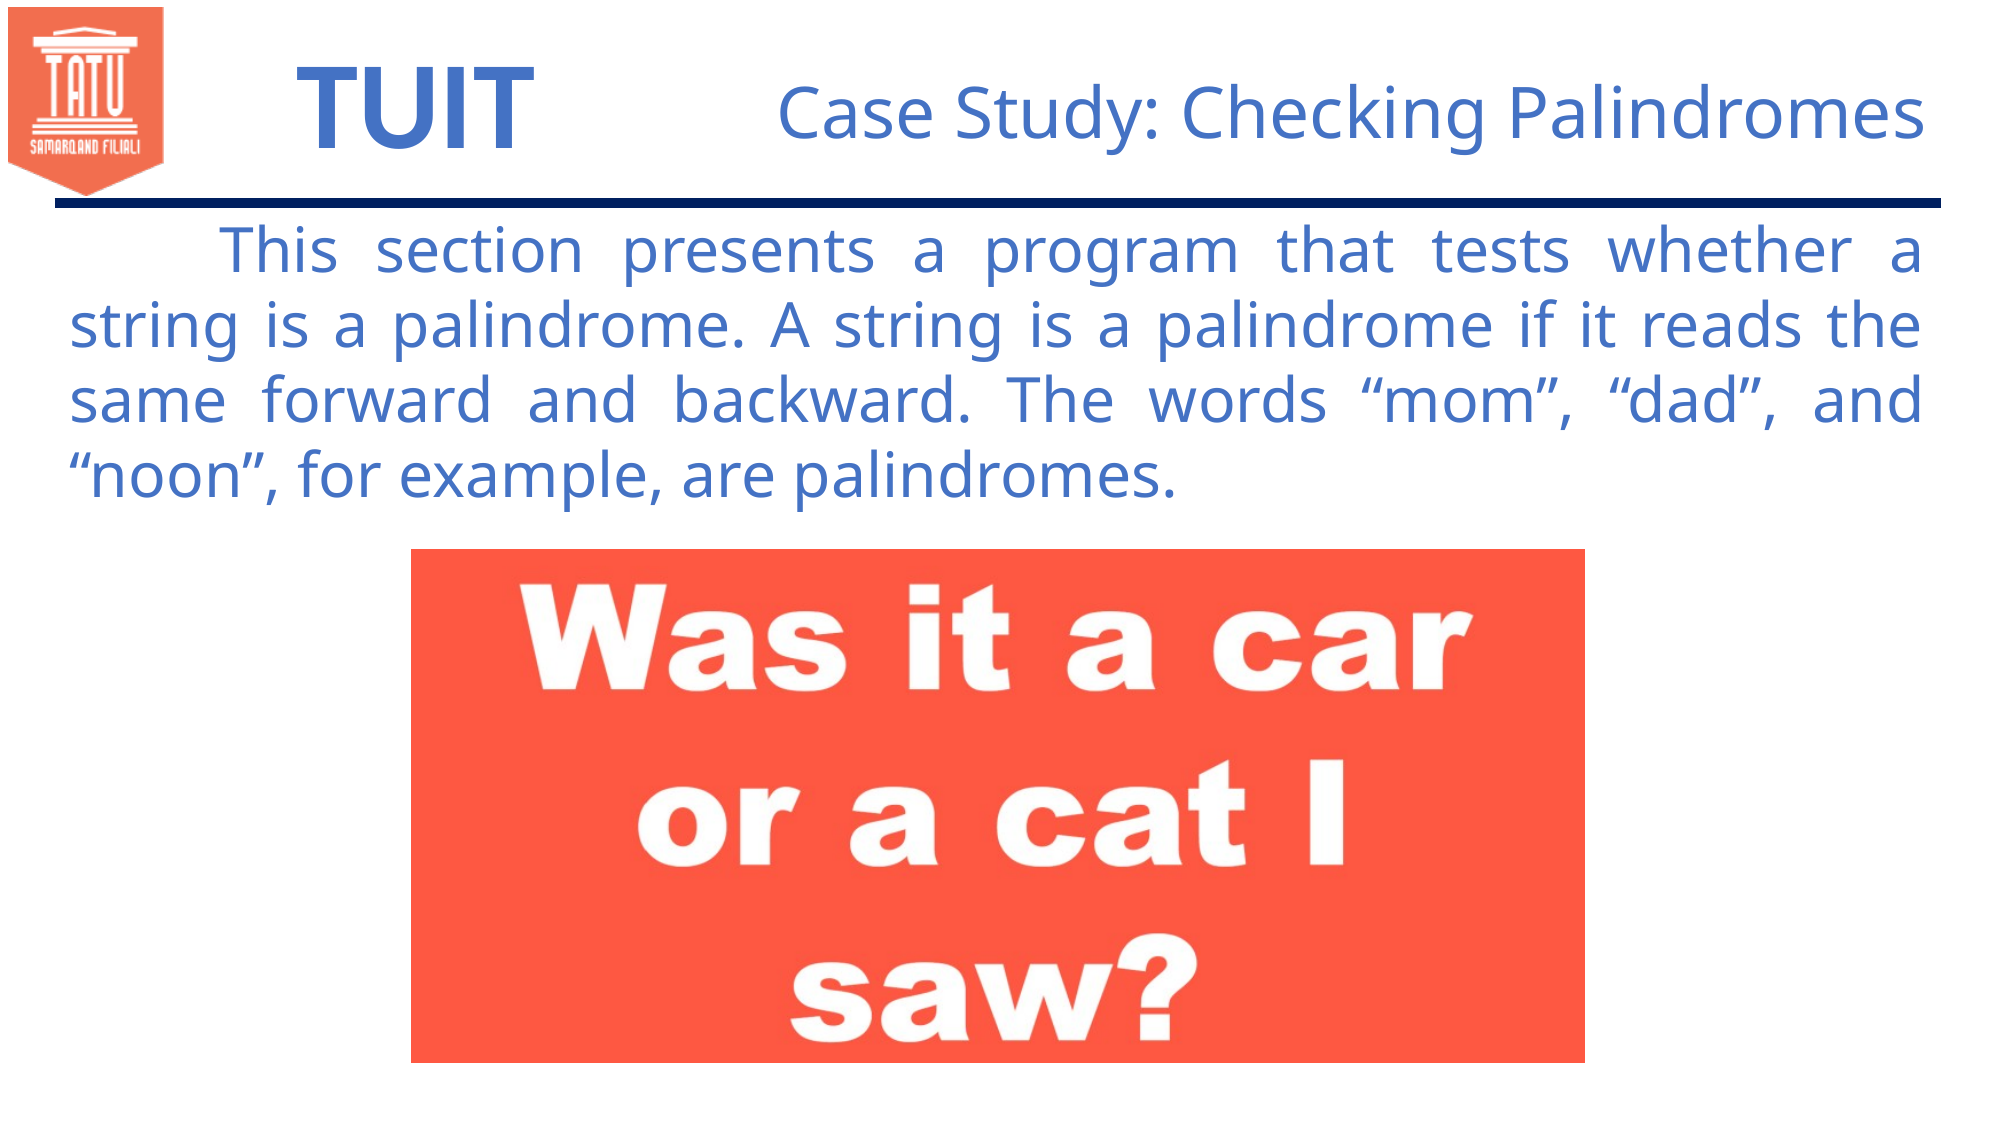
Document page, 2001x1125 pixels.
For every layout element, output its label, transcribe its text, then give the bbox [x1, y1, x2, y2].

picture [411, 549, 1585, 1063]
text_box This section presents a program that tests whether a string is a palindrome. A string is a palindrome if it reads the same forward and backward. The words “mom”, “dad”, and “noon”, for example, are palindromes. [54, 204, 1942, 500]
picture [8, 7, 164, 196]
text_box TUIT [281, 39, 571, 162]
text_box [54, 500, 1942, 1113]
text_box Case Study: Checking Palindromes [741, 48, 1942, 162]
